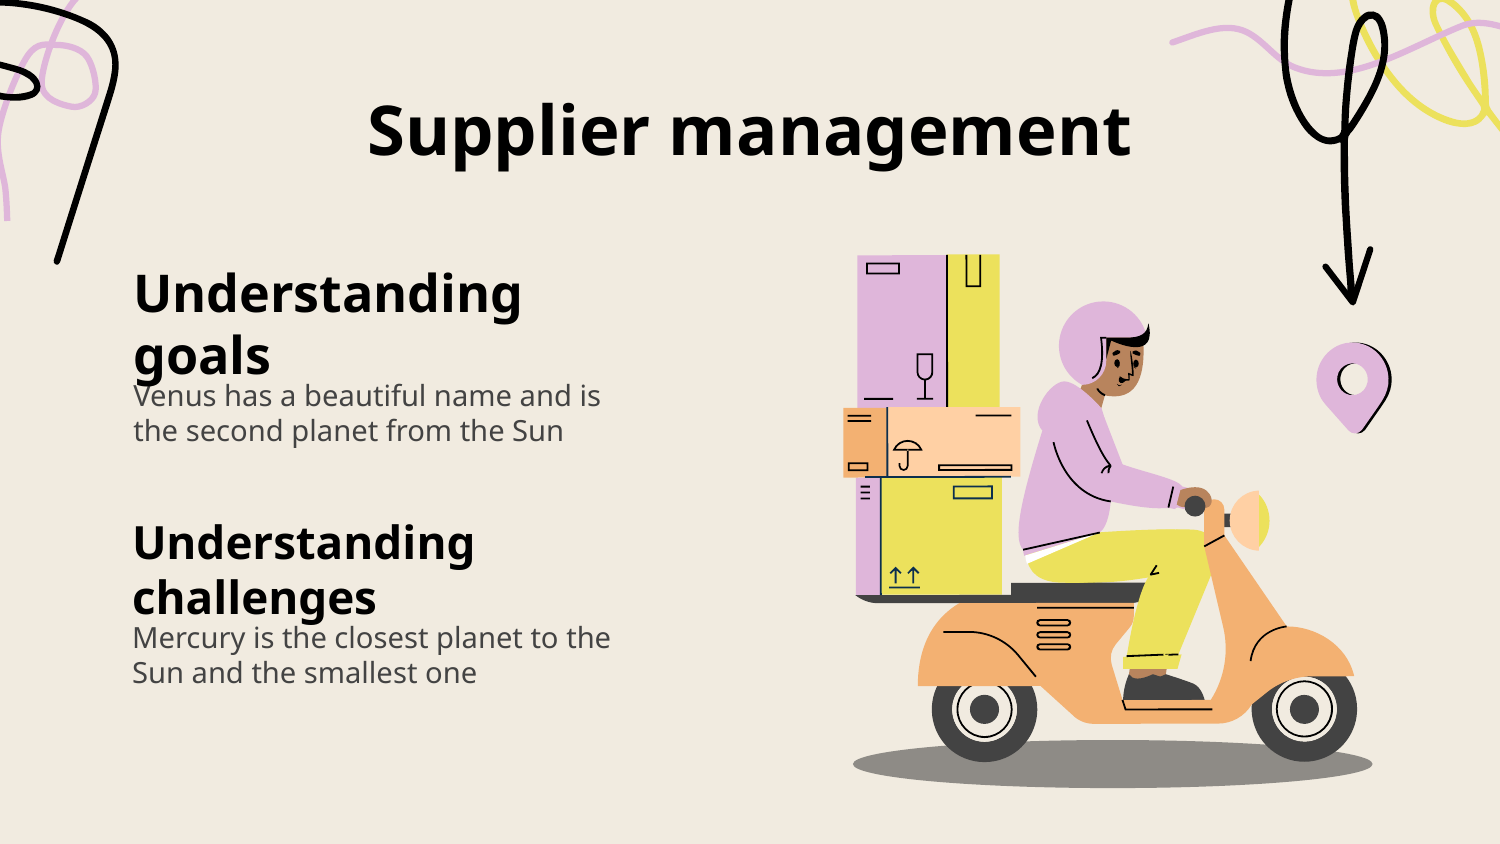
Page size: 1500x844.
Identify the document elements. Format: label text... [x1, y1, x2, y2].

subtitle Mercury is the closest planet to the Sun and the smallest one [116, 608, 665, 713]
subtitle Venus has a beautiful name and is the second planet from the Sun [118, 366, 666, 471]
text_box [1315, 342, 1393, 434]
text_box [842, 254, 1373, 789]
title Understanding challenges [116, 529, 665, 608]
title Understanding goals [118, 279, 666, 366]
title Supplier management [118, 88, 1382, 167]
